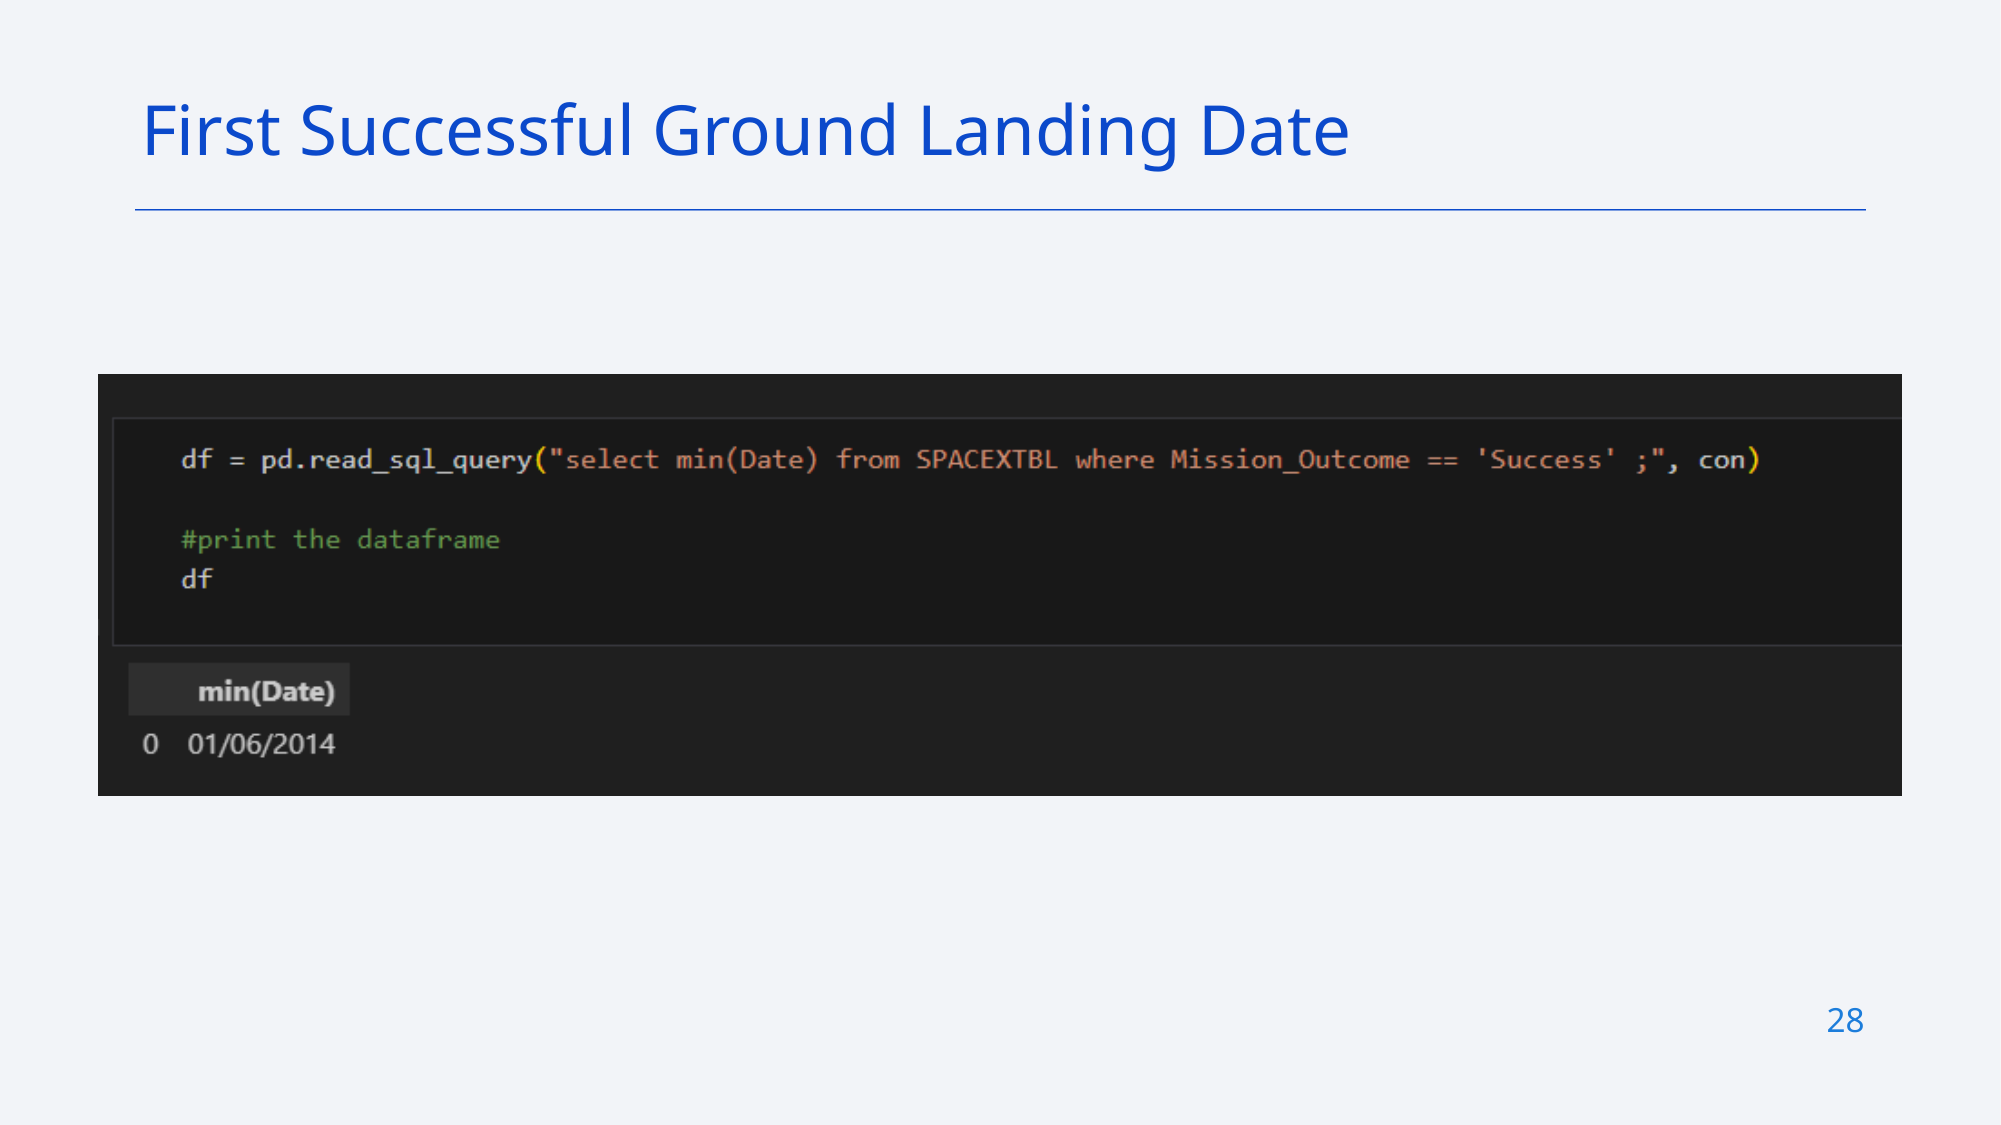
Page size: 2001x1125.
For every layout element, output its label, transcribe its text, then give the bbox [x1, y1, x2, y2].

text_box First Successful Ground Landing Date [126, 88, 1852, 179]
slide_number 28 [1429, 988, 1880, 1055]
picture [0, 0, 2001, 1125]
